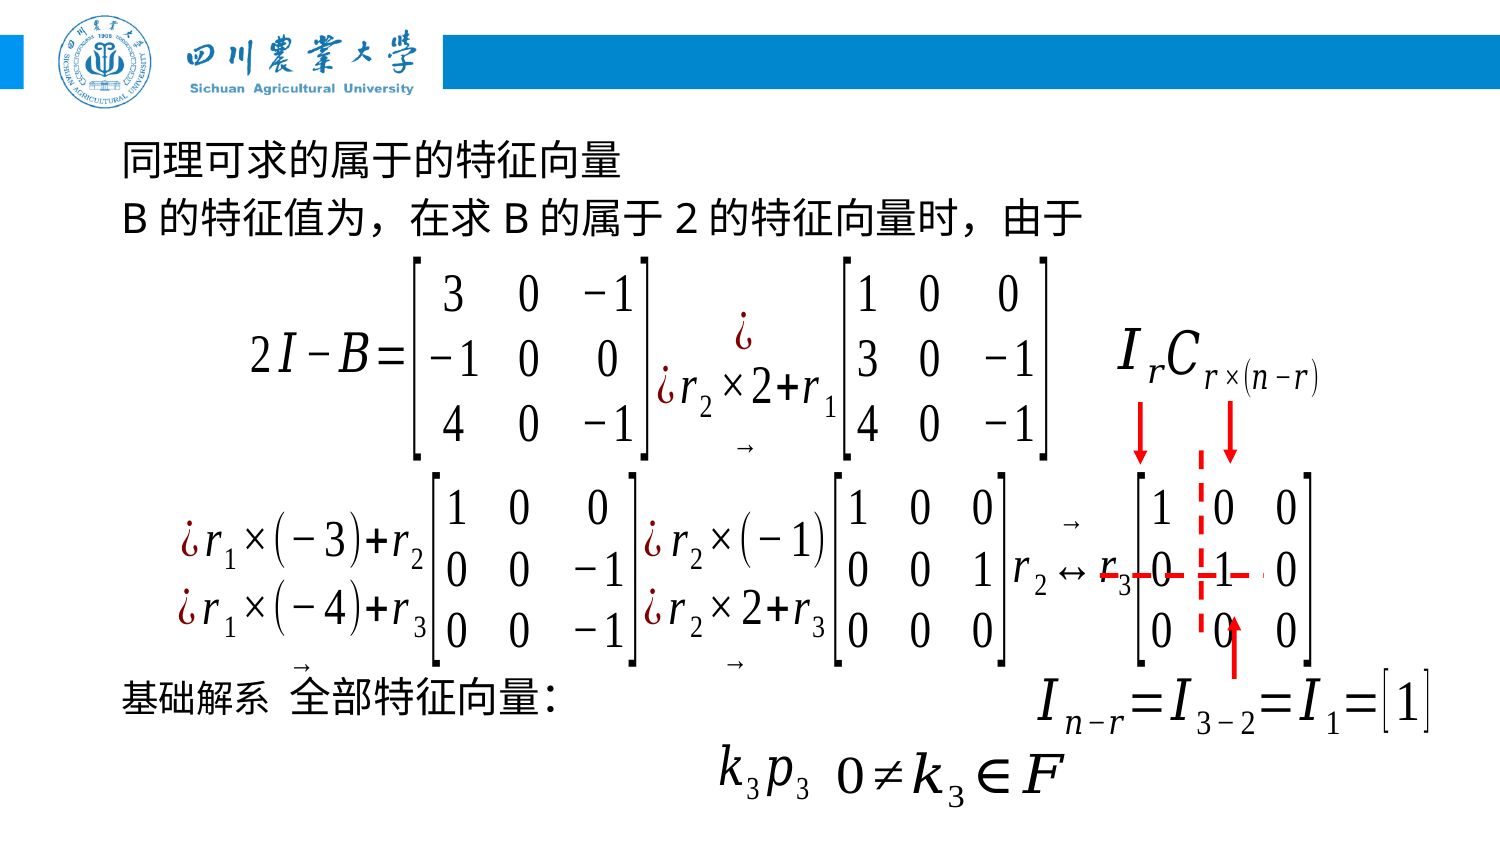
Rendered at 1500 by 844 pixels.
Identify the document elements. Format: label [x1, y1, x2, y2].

text_box [177, 253, 1433, 742]
picture [32, 0, 428, 127]
text_box [0, 33, 26, 91]
text_box [441, 33, 1500, 91]
